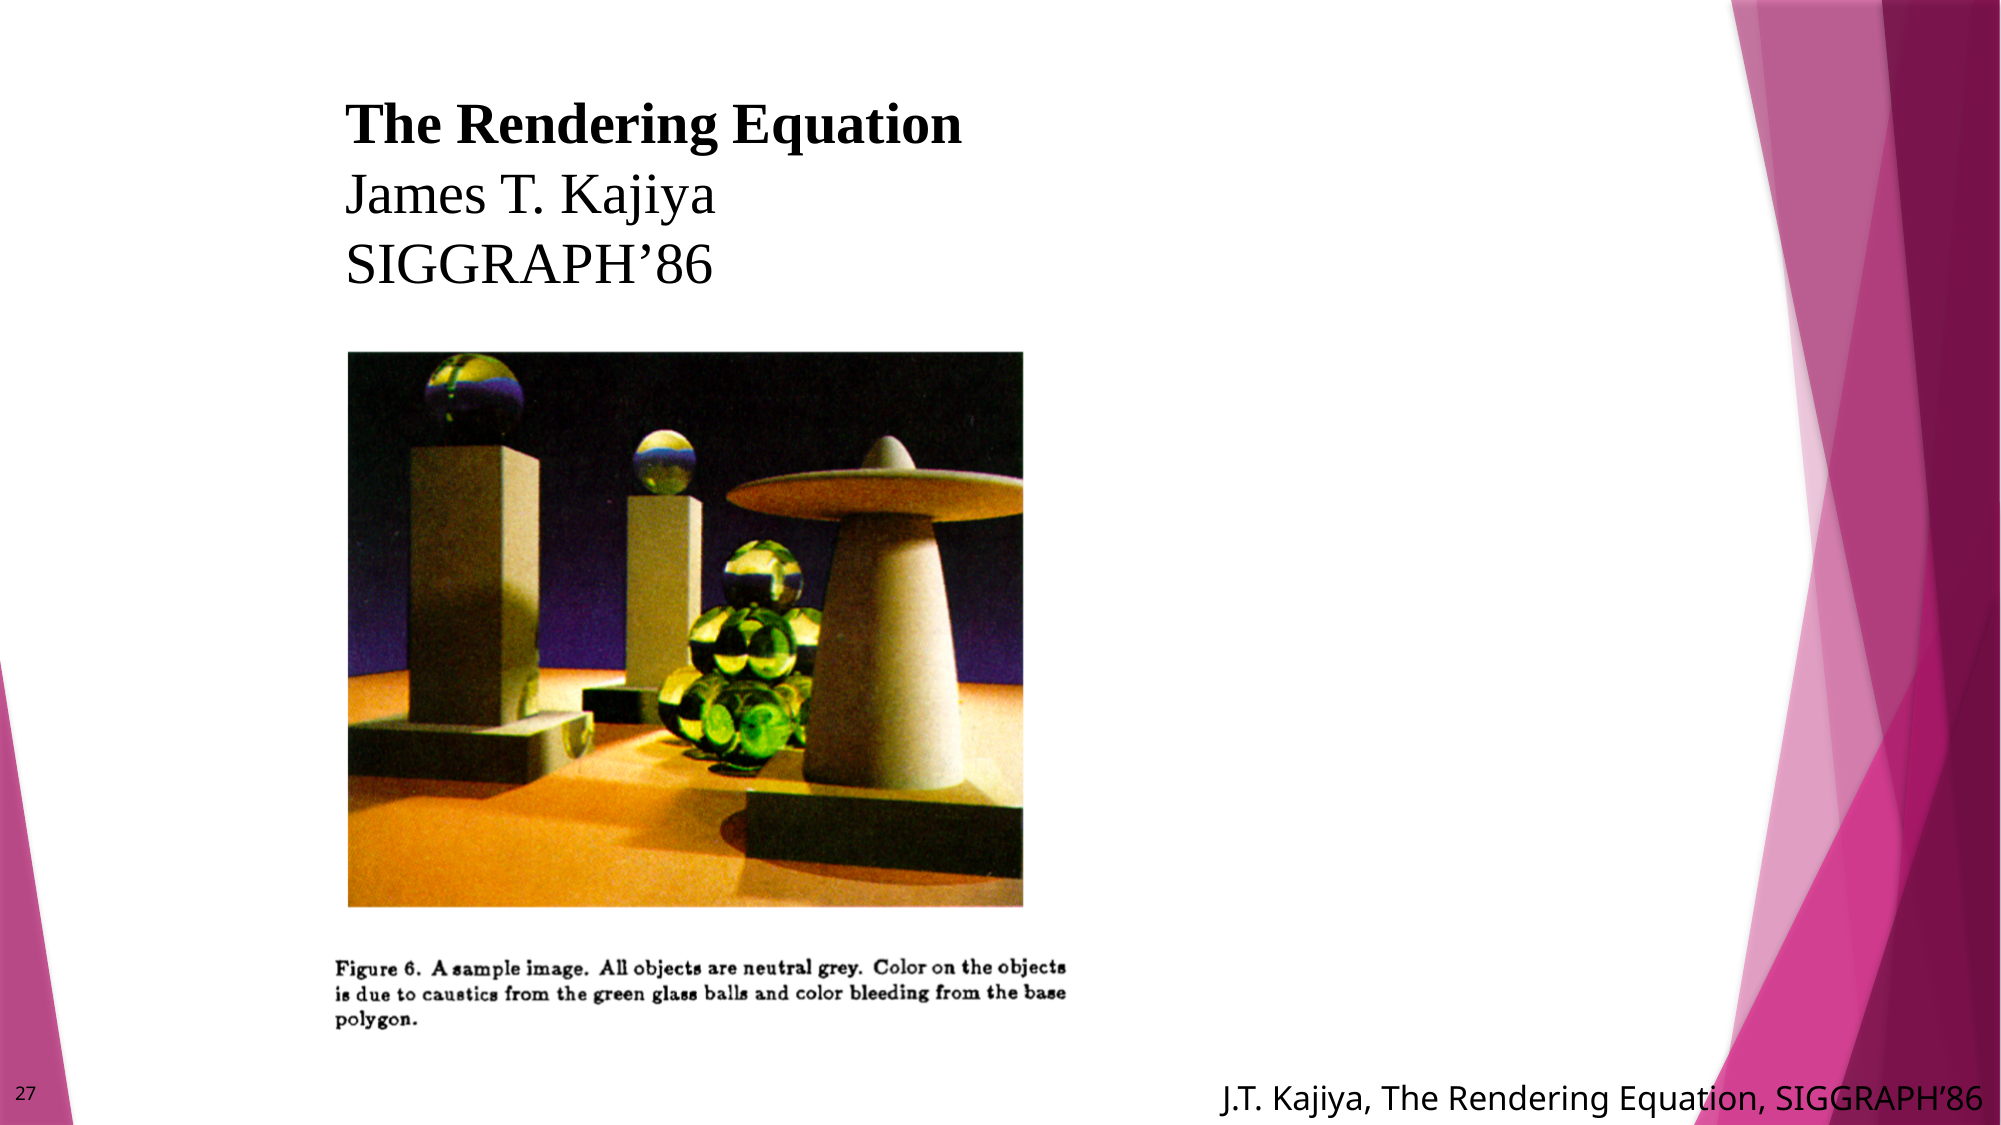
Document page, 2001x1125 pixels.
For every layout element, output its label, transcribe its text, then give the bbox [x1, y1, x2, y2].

slide_number 27 [0, 1063, 113, 1124]
text_box J.T. Kajiya, The Rendering Equation, SIGGRAPH’86 [1207, 1069, 2000, 1125]
text_box The Rendering Equation James T. Kajiya SIGGRAPH’86 [330, 78, 979, 303]
picture [326, 335, 1077, 1036]
